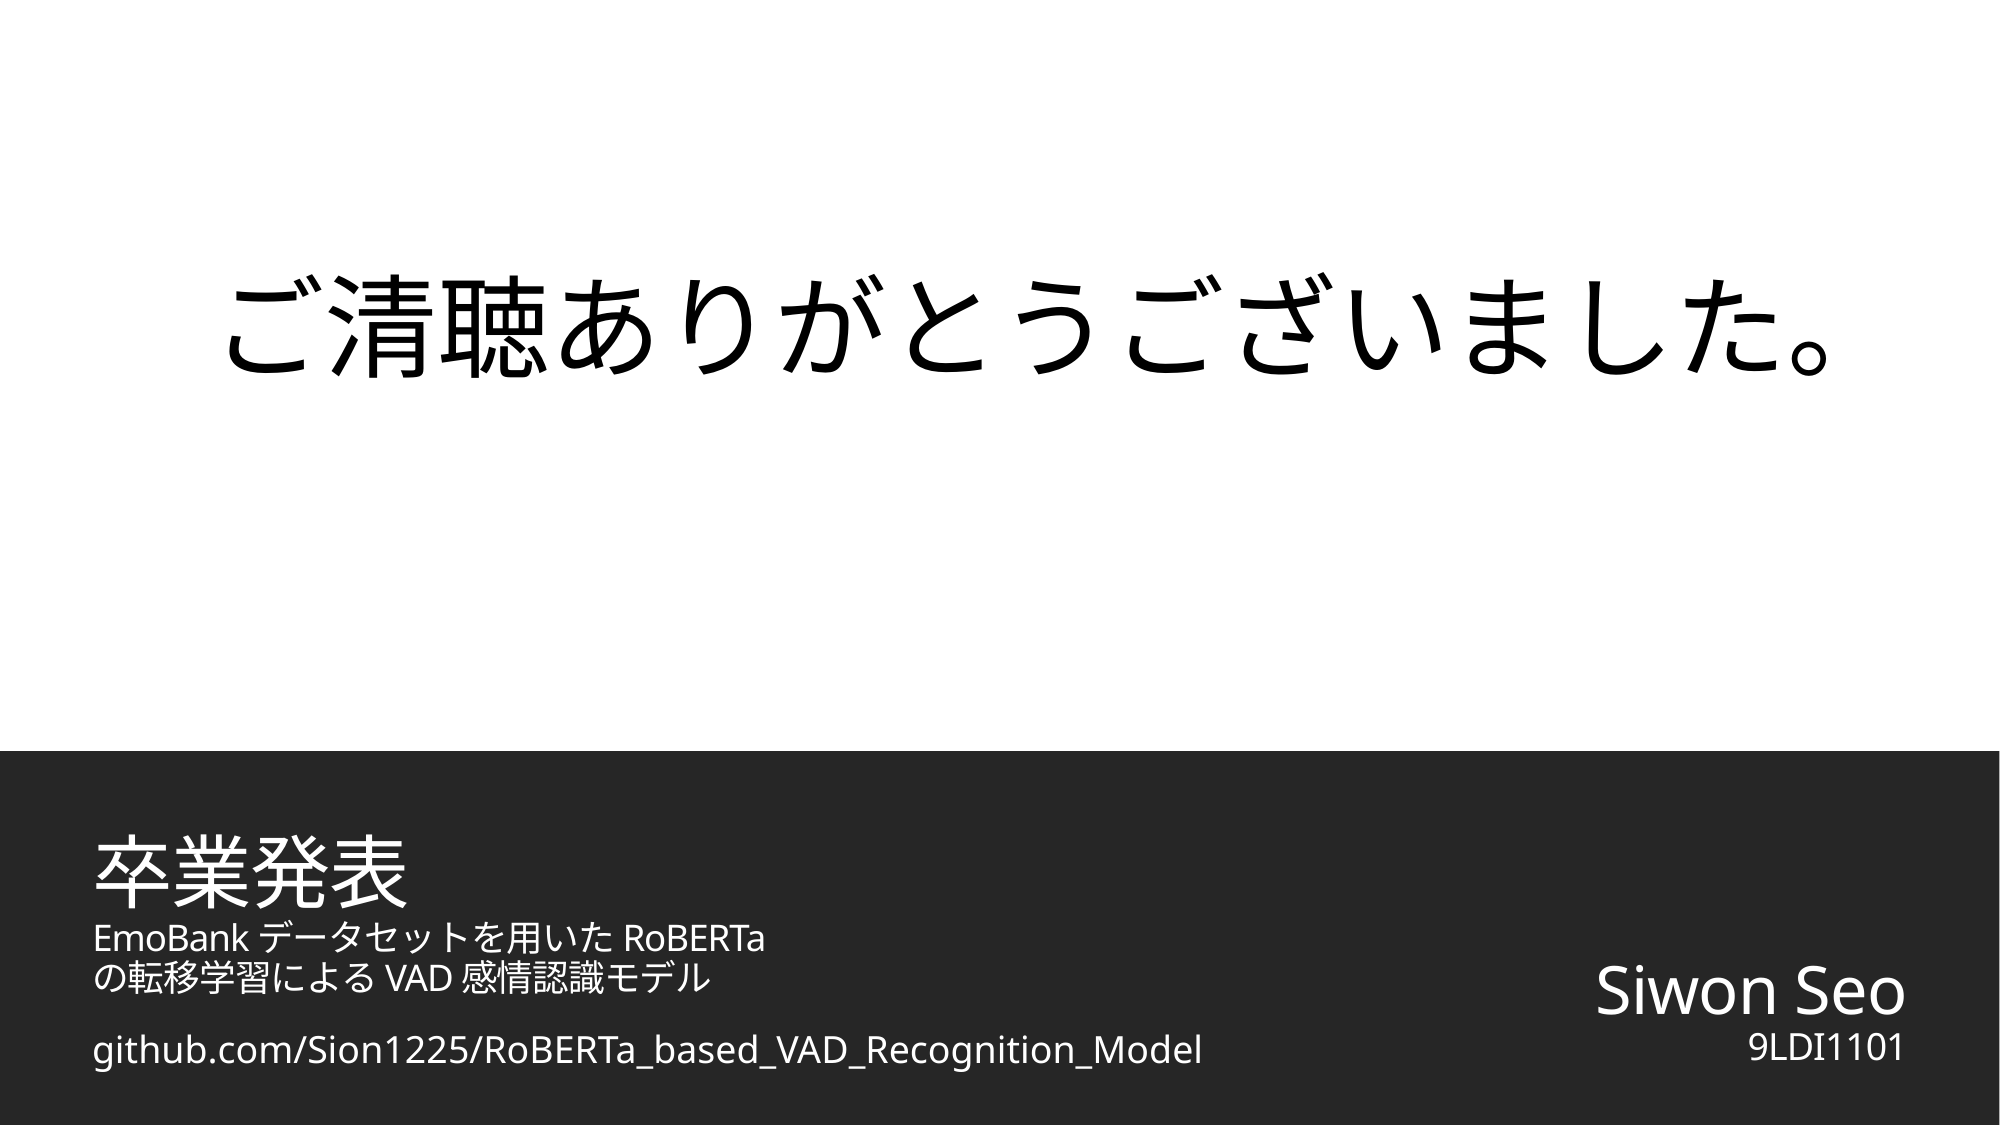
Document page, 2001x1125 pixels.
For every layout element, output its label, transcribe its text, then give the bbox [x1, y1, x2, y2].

text_box github.com/Sion1225/RoBERTa_based_VAD_Recognition_Model [77, 1018, 1307, 1079]
text_box ご清聴ありがとうございました。 [174, 249, 1826, 400]
text_box Siwon Seo 9LDI1101 [999, 917, 1923, 1069]
text_box 卒業発表 EmoBankデータセットを用いたRoBERTaの転移学習によるVAD感情認識モデル [77, 828, 790, 1000]
